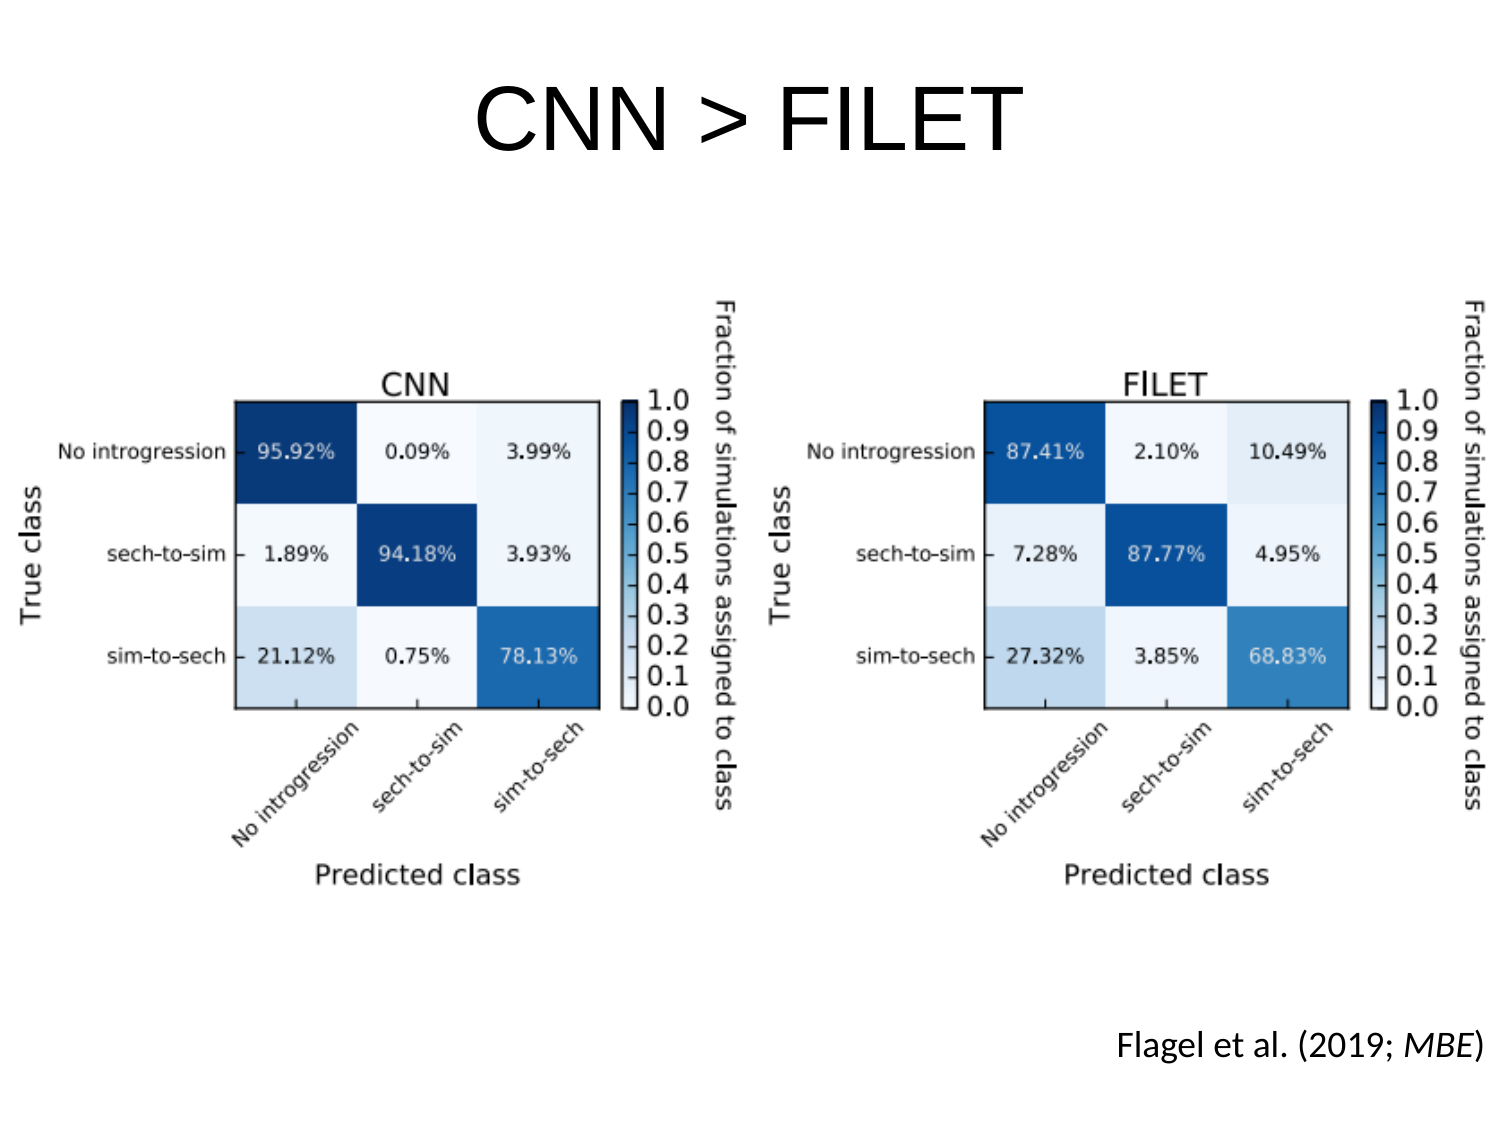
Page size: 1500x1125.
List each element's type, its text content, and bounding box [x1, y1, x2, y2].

text_box Flagel et al. (2019; MBE) [784, 1012, 1500, 1073]
text_box CNN > FILET [74, 20, 1425, 208]
picture [3, 282, 1500, 903]
